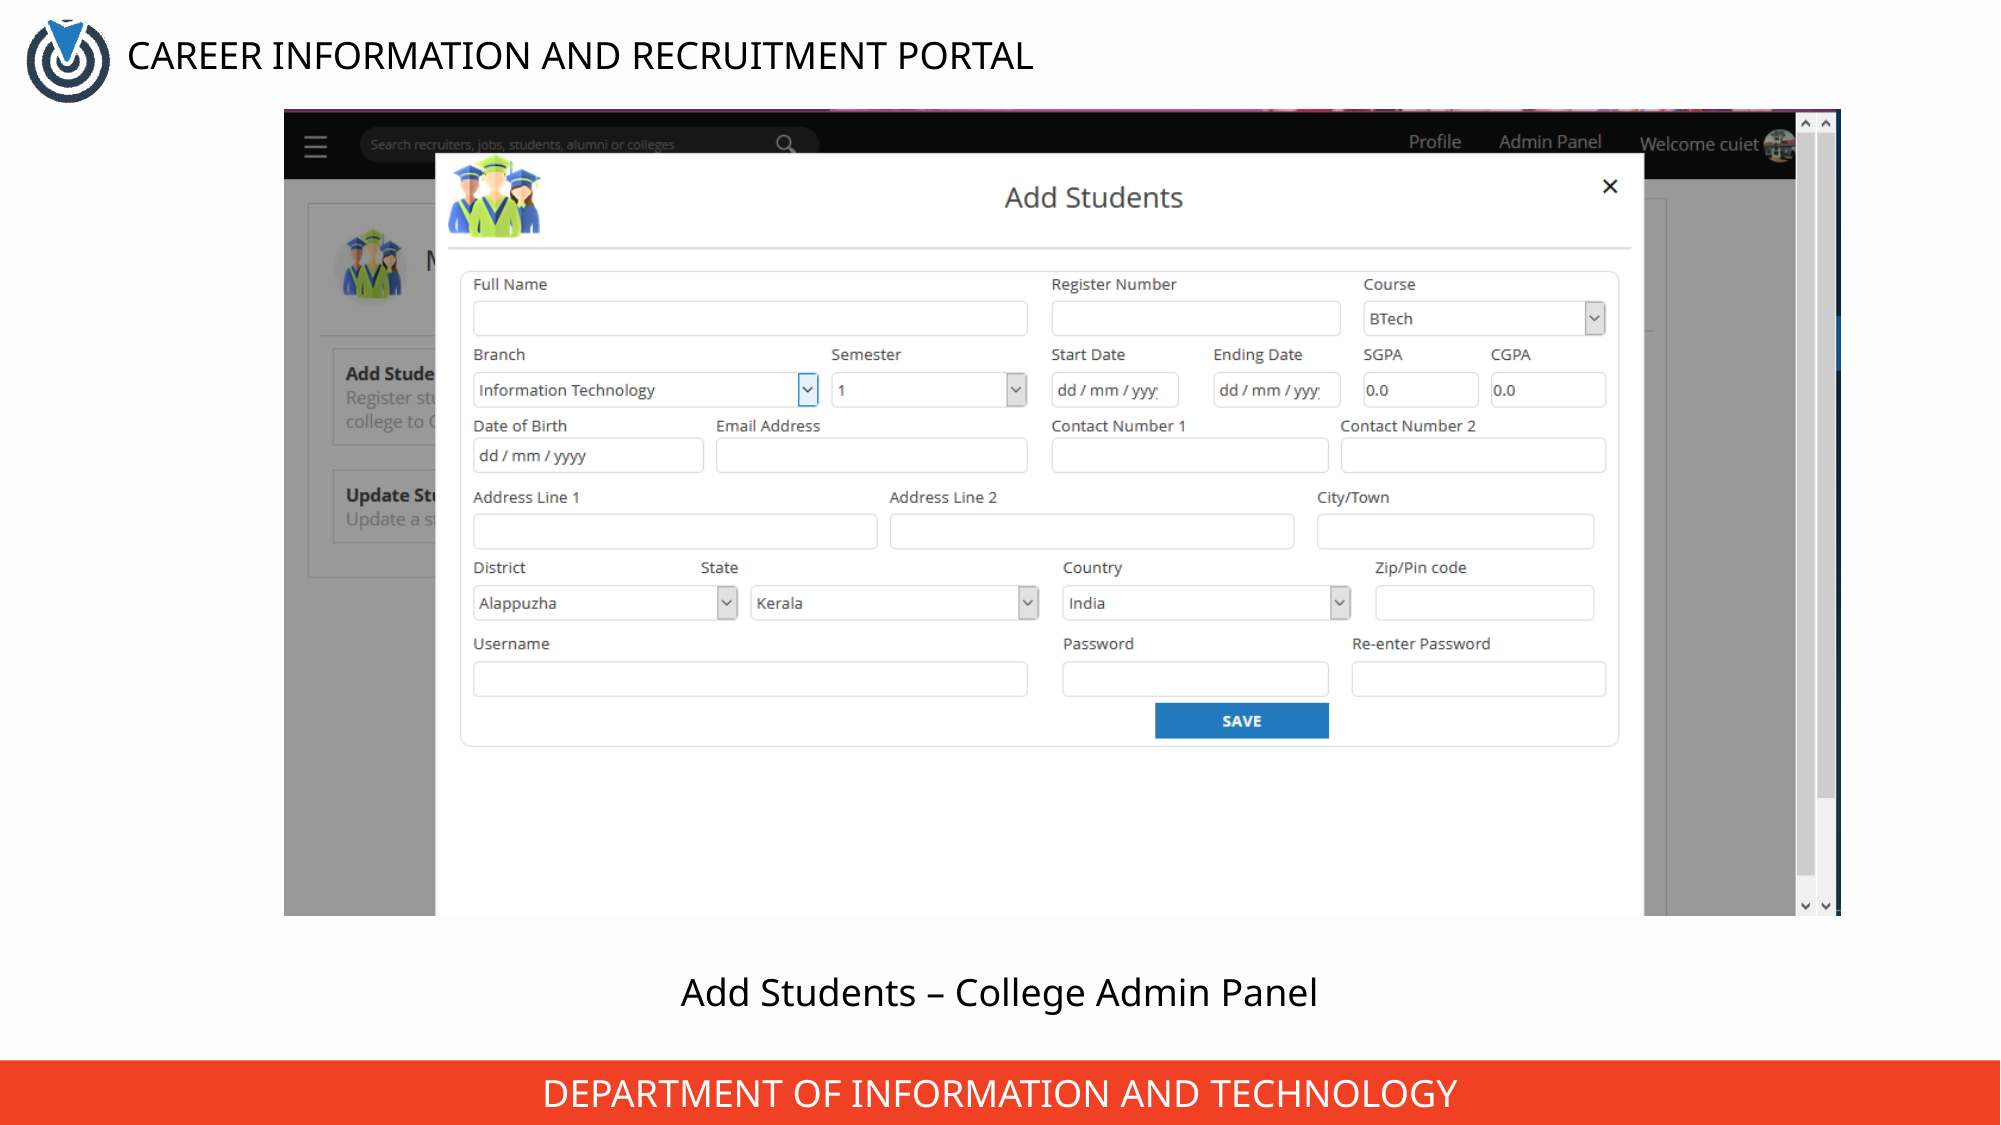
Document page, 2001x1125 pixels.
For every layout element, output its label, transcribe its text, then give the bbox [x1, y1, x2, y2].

text_box Add Students – College Admin Panel [42, 961, 1958, 1021]
picture [284, 109, 1841, 916]
picture [23, 15, 111, 104]
